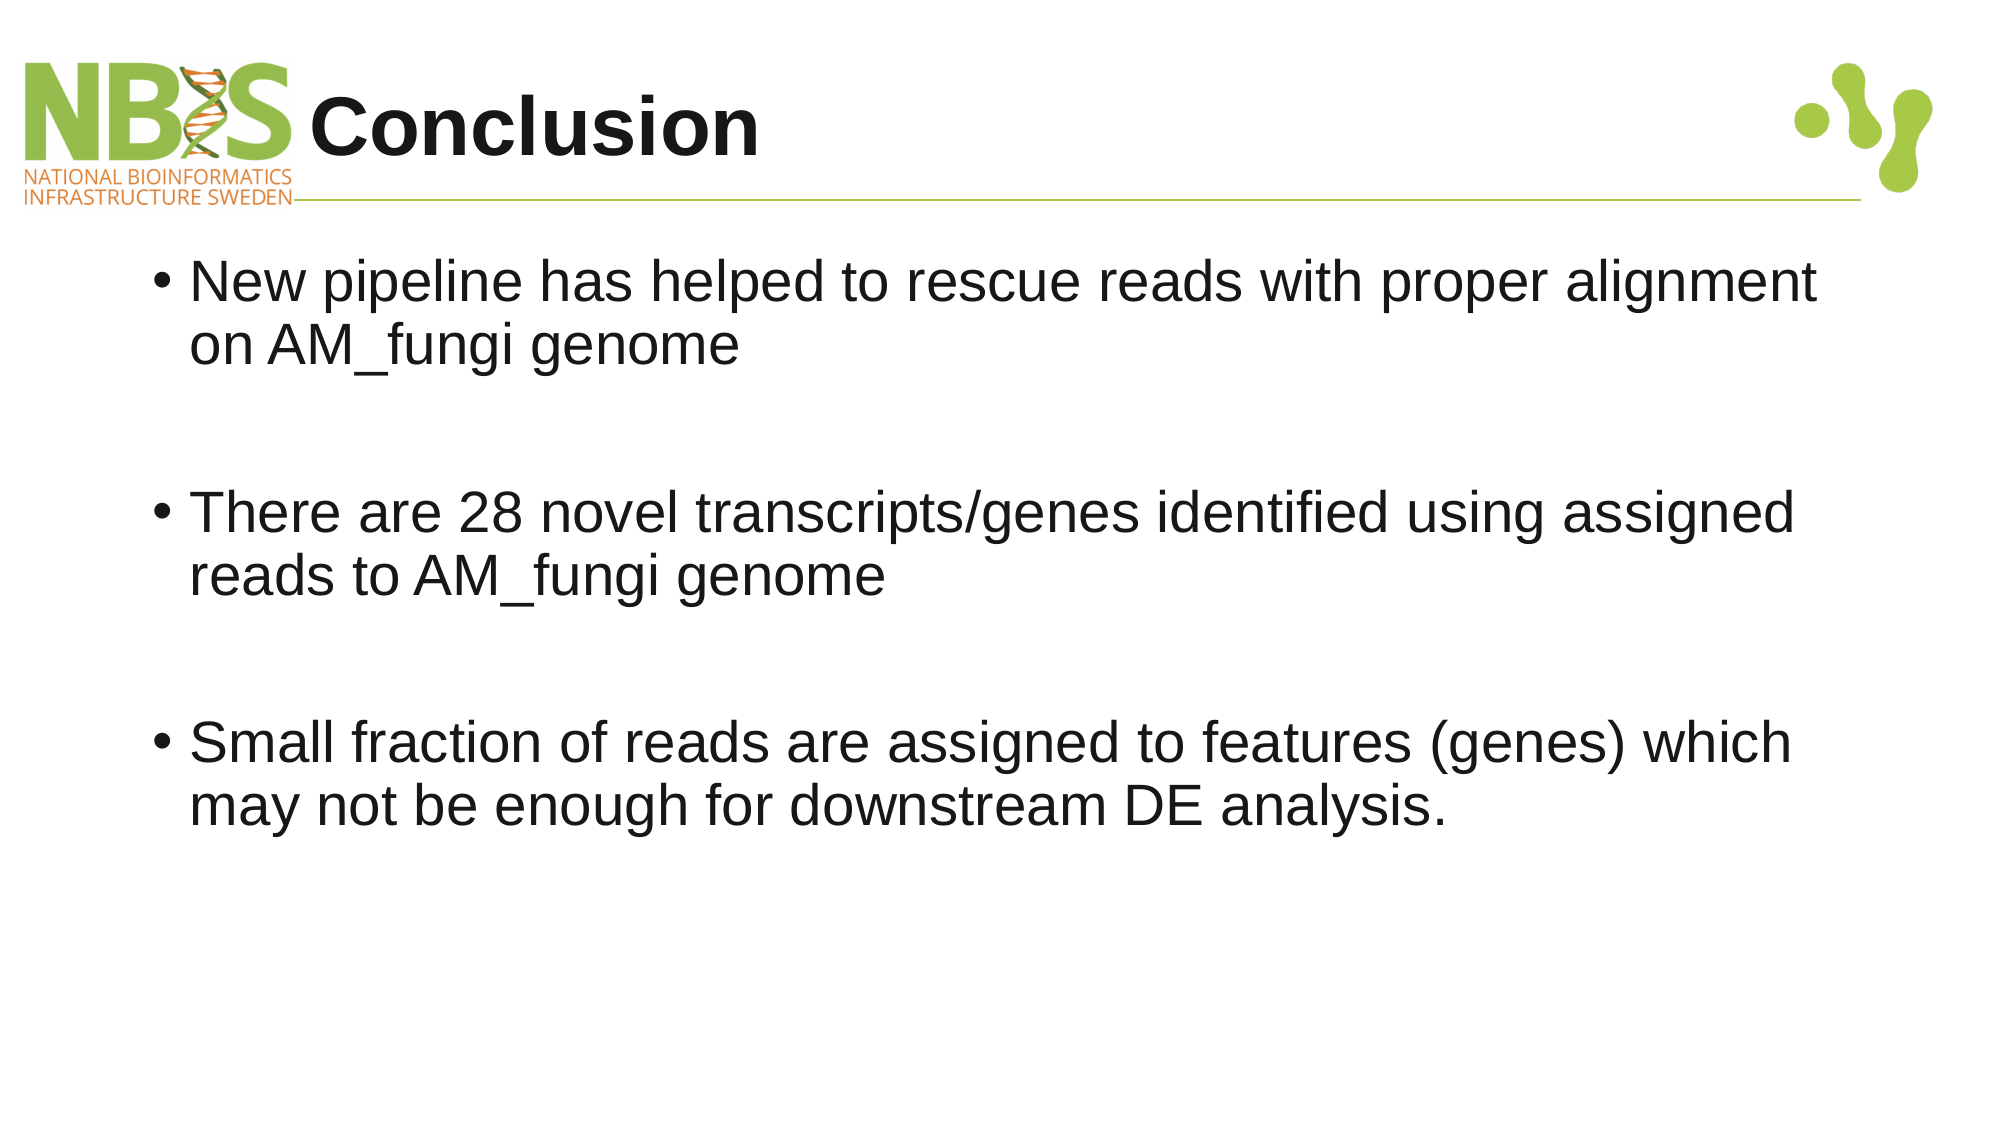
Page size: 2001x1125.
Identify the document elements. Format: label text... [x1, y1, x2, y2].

picture [21, 59, 294, 210]
title Conclusion [294, 59, 1786, 197]
picture [1790, 59, 1935, 196]
list New pipeline has helped to rescue reads with proper alignment on AM_fungi genome There are 28 novel transcripts/genes identified using assigned reads to AM_fungi genome Small fraction of reads are assigned to features (genes) which may not be enough for downstream DE analysis. [137, 243, 1863, 1014]
